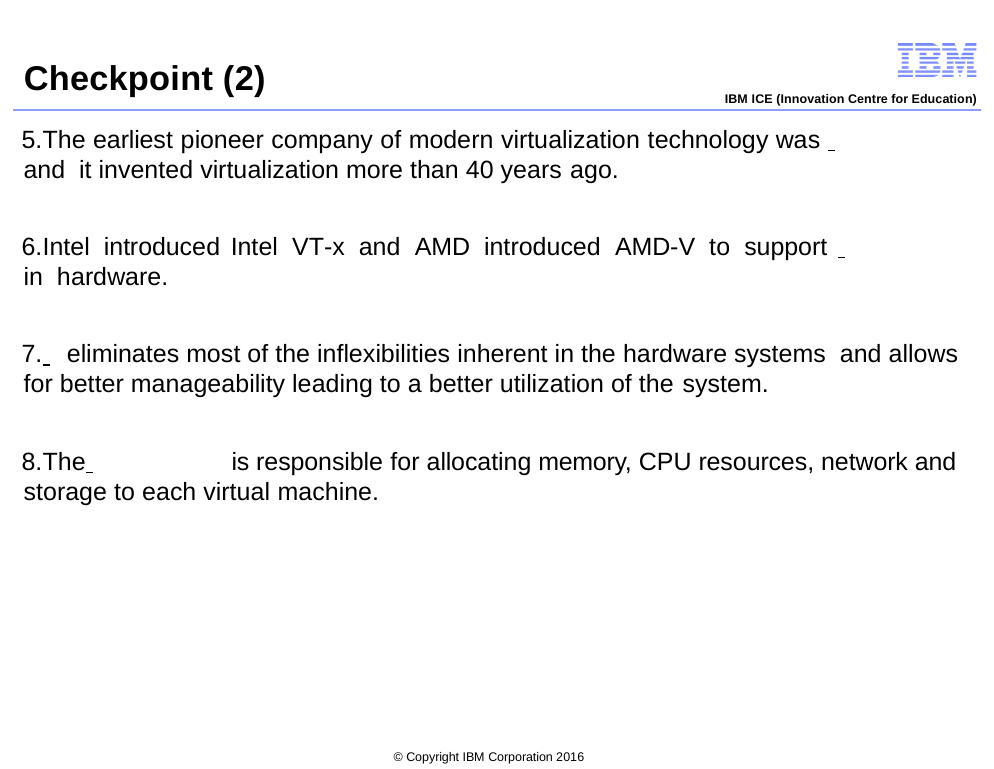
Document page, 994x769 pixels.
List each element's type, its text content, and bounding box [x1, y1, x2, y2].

text_box IBM ICE (Innovation Centre for Education) [722, 88, 979, 107]
text_box The earliest pioneer company of modern virtualization technology was and it invented virtualization more than 40 years ago. Intel introduced Intel VT-x and AMD introduced AMD-V to support in hardware. eliminates most of the inflexibilities inherent in the hardware systems and allows for better manageability leading to a better utilization of the system. The is responsible for allocating memory, CPU resources, network and storage to each virtual machine. [21, 121, 983, 506]
title Checkpoint (2) [21, 53, 343, 121]
footer © Copyright IBM Corporation 2016 [391, 748, 588, 769]
picture [897, 43, 977, 77]
